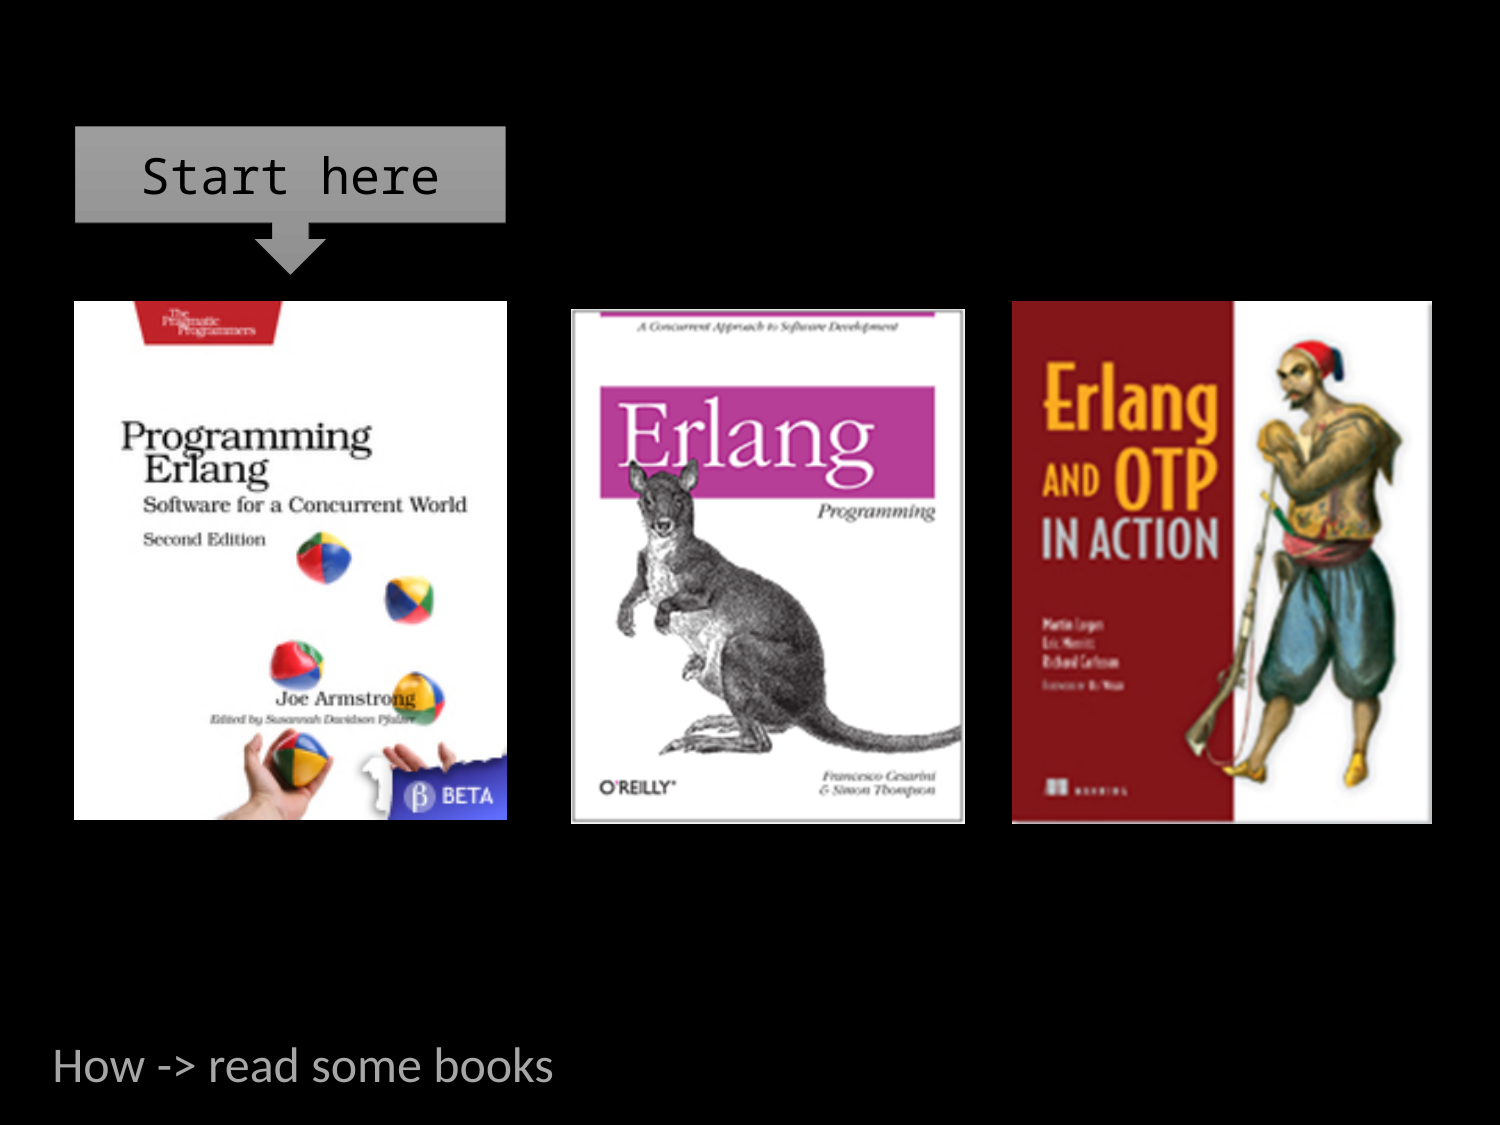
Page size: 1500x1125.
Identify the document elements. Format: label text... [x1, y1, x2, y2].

text_box Start here [74, 125, 507, 277]
picture [1012, 301, 1432, 824]
text_box How -> read some books [37, 1024, 1463, 1100]
picture [74, 301, 507, 820]
picture [570, 309, 965, 824]
